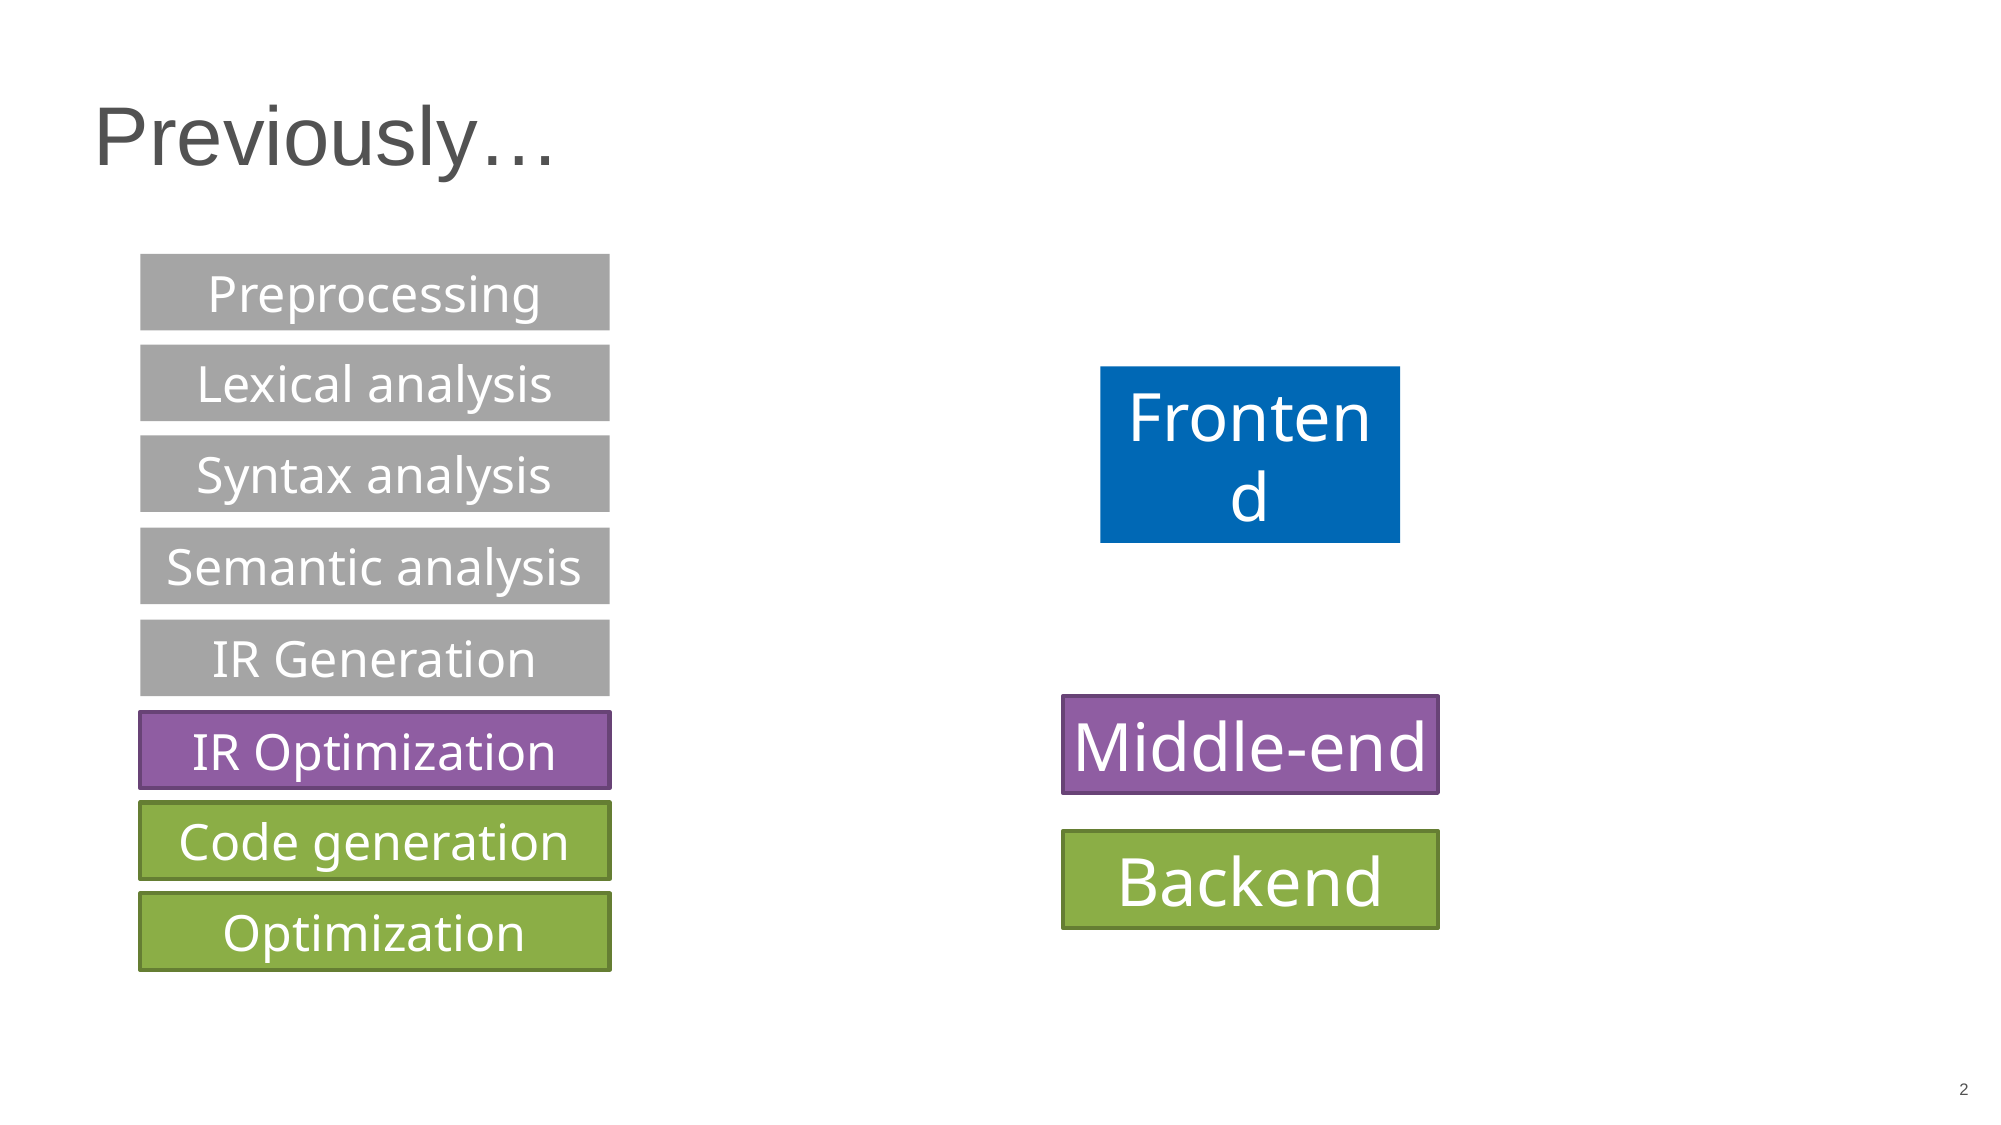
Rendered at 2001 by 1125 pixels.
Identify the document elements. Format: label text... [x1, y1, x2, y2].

text_box Backend [1062, 831, 1438, 928]
text_box IR Generation [140, 619, 610, 697]
text_box Code generation [140, 802, 610, 880]
text_box Semantic analysis [140, 527, 610, 605]
text_box Lexical analysis [140, 344, 610, 422]
text_box Preprocessing [140, 253, 610, 331]
text_box Syntax analysis [140, 435, 610, 512]
text_box Middle-end [1062, 696, 1438, 793]
text_box Optimization [140, 893, 610, 970]
text_box IR Optimization [140, 711, 610, 789]
title Previously… [93, 93, 1900, 250]
text_box Frontend [1100, 366, 1401, 543]
